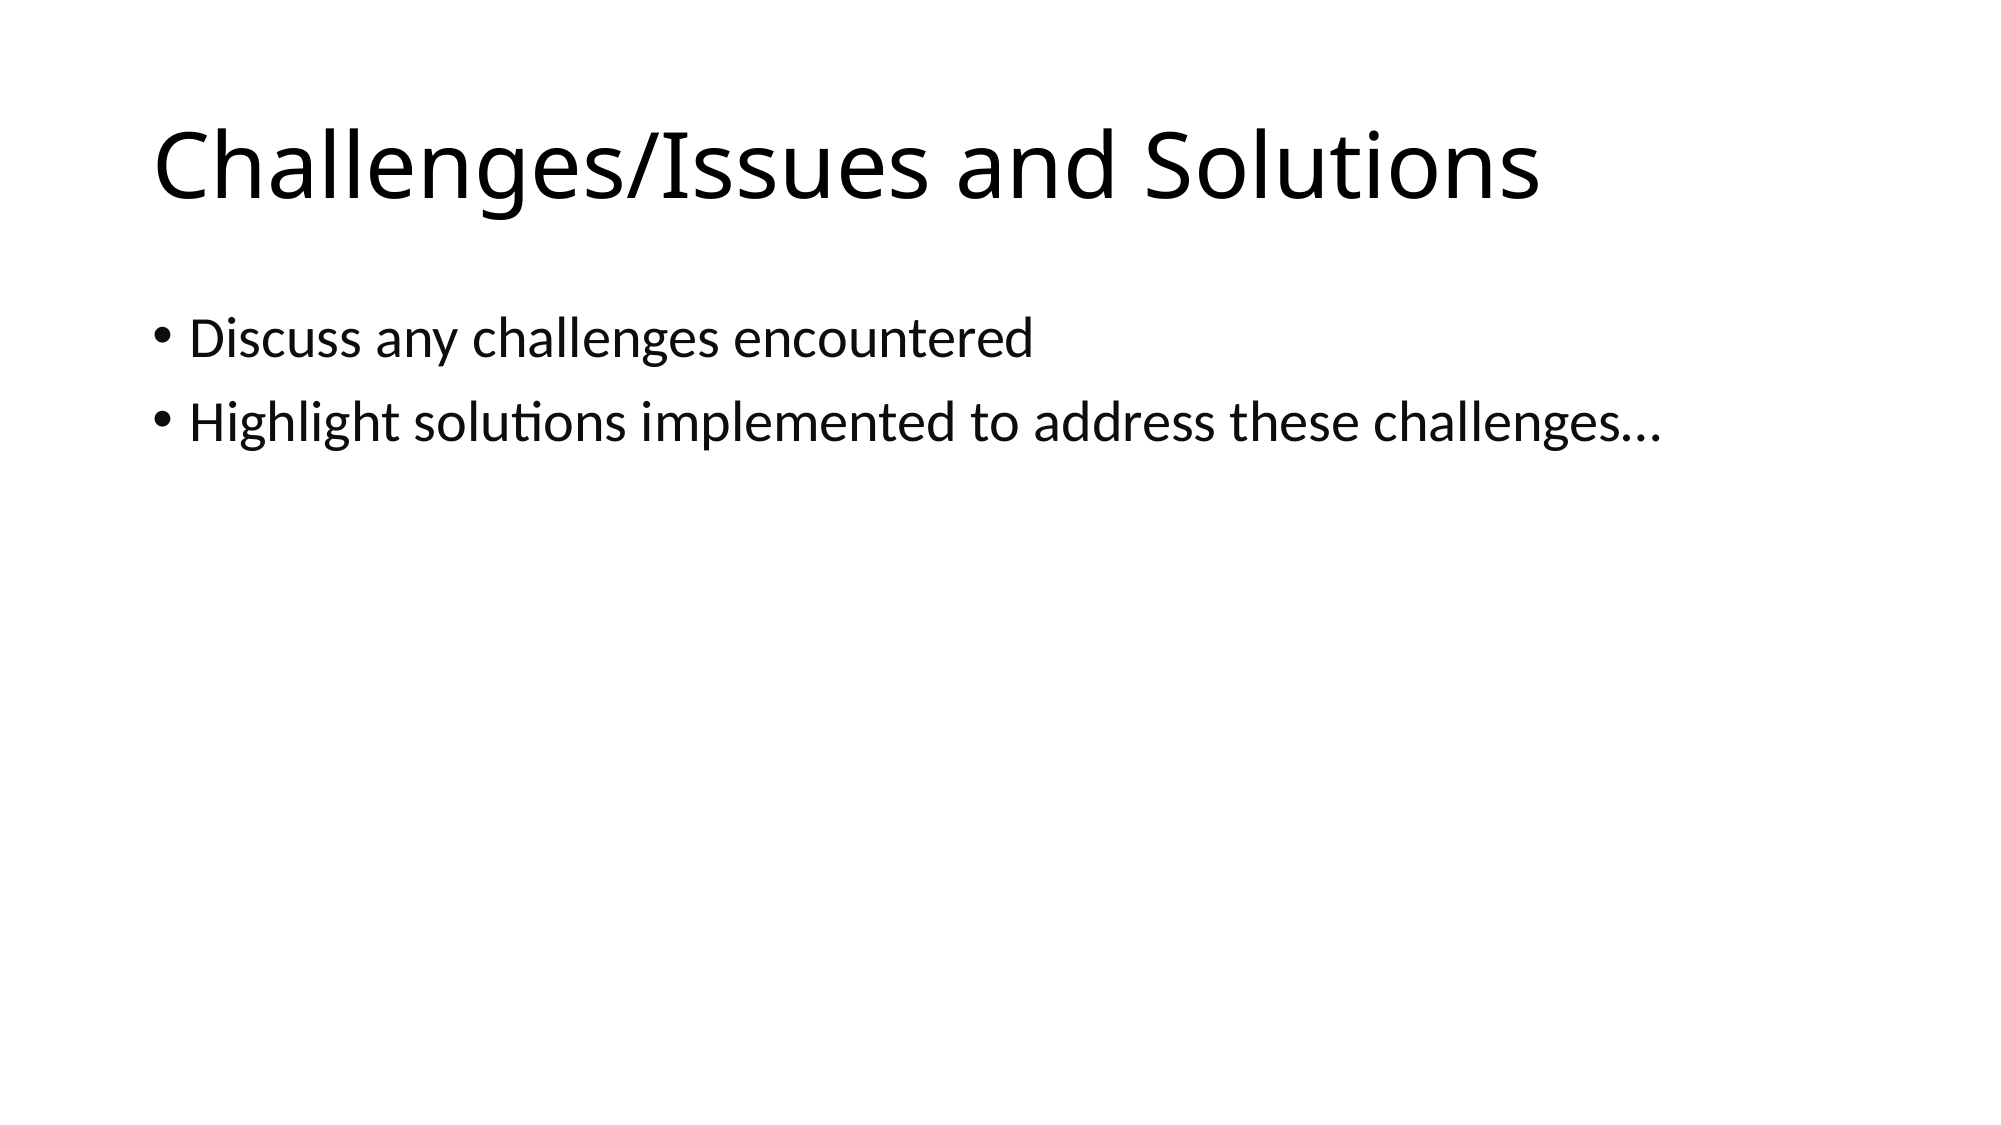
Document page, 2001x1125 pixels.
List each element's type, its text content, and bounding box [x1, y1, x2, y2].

list Discuss any challenges encountered Highlight solutions implemented to address these challenges… [137, 299, 1863, 1014]
title Challenges/Issues and Solutions [137, 59, 1863, 278]
